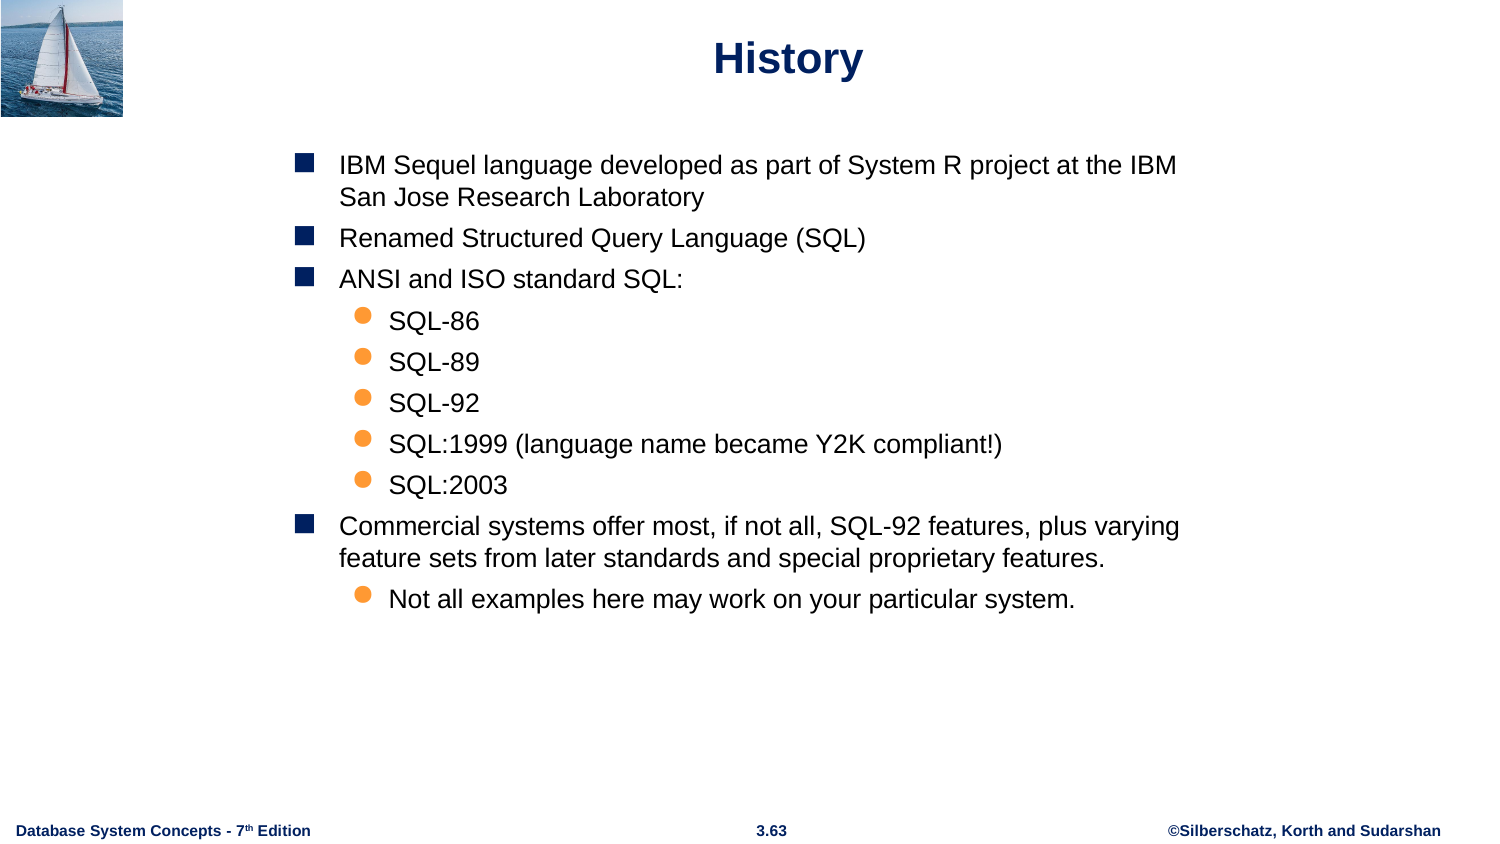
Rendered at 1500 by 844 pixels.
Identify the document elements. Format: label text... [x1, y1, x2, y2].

picture [0, 0, 123, 117]
list IBM Sequel language developed as part of System R project at the IBM San Jose Research Laboratory Renamed Structured Query Language (SQL) ANSI and ISO standard SQL: SQL-86 SQL-89 SQL-92 SQL:1999 (language name became Y2K compliant!) SQL:2003 Commercial systems offer most, if not all, SQL-92 features, plus varying feature sets from later standards and special proprietary features. Not all examples here may work on your particular system. [282, 140, 1224, 744]
title History [125, 14, 1452, 90]
